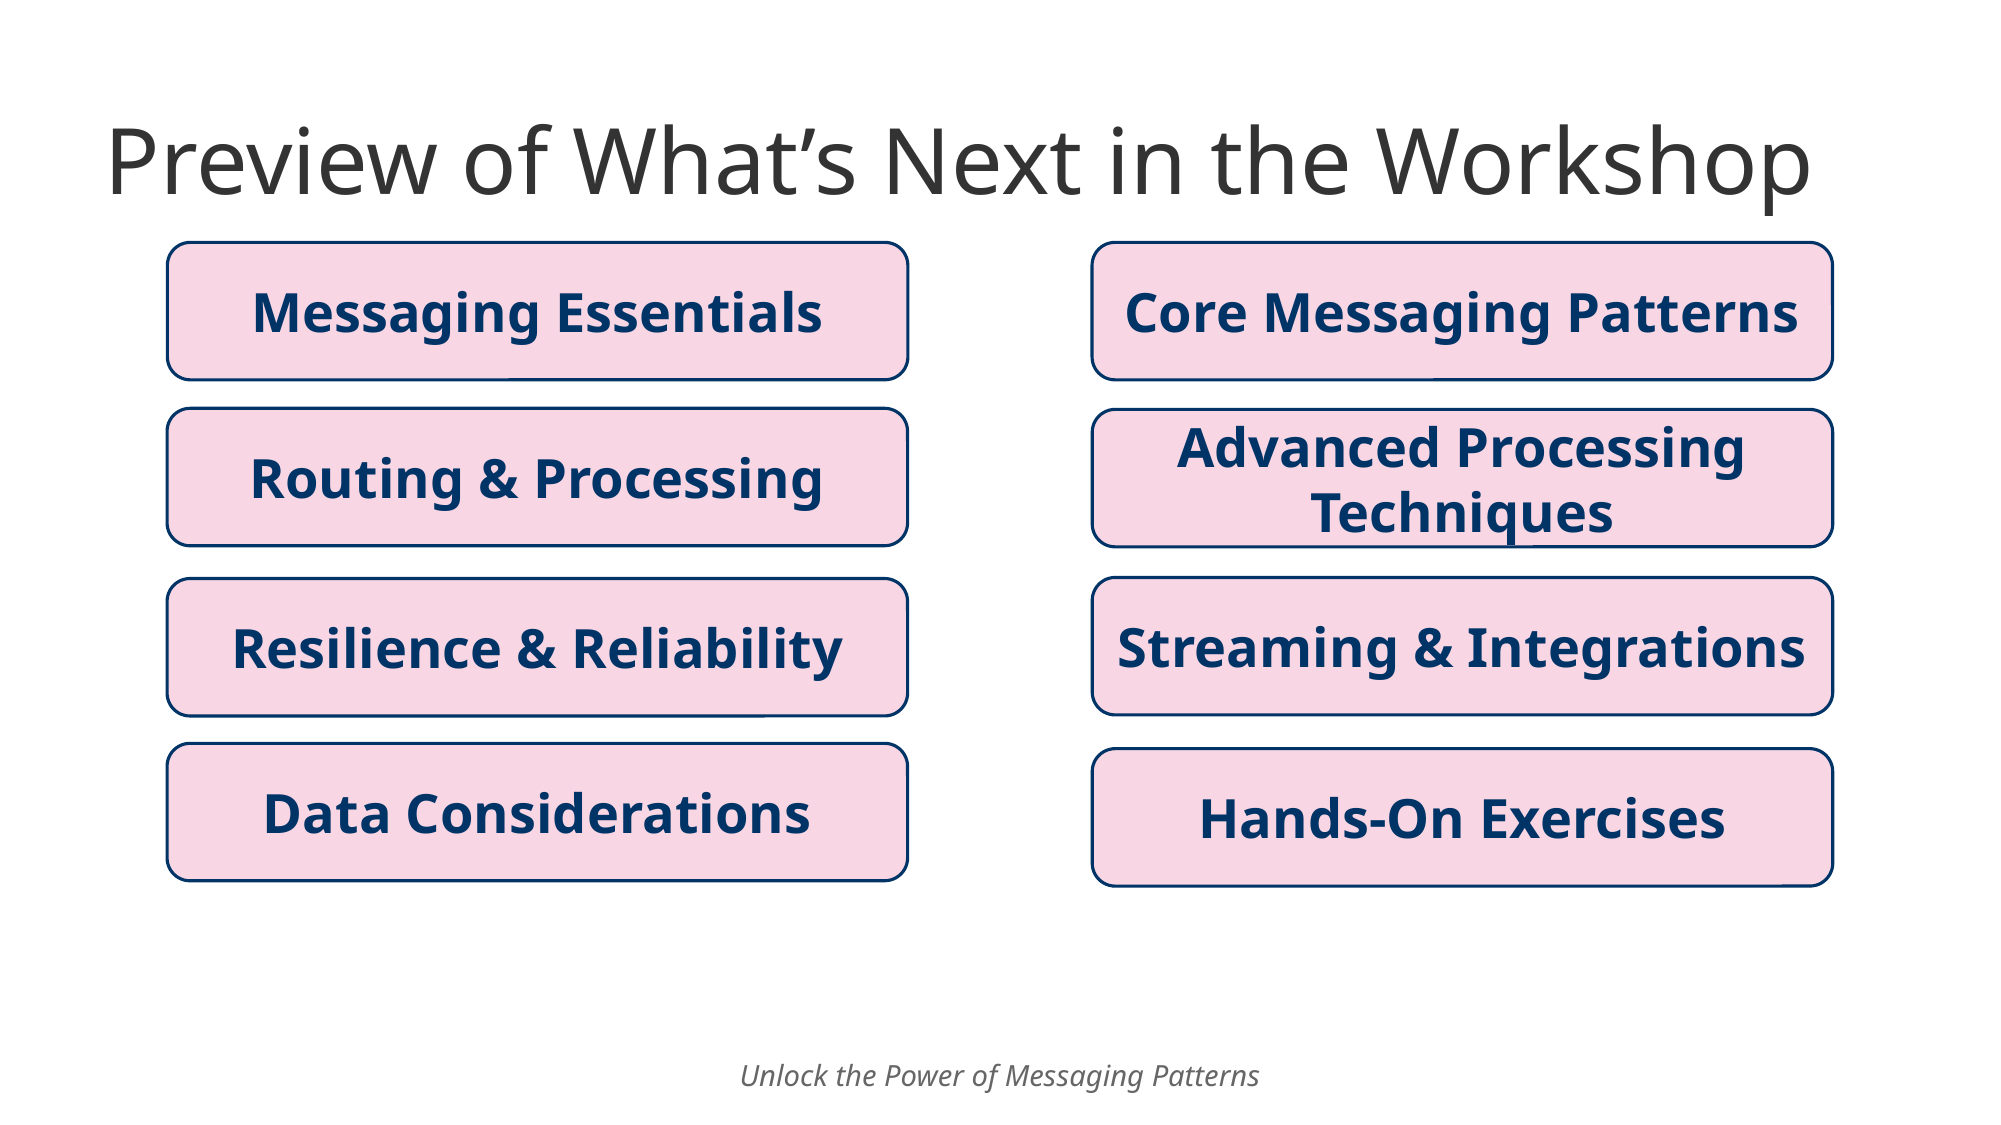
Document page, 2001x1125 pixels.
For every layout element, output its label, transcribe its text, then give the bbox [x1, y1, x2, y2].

text_box Advanced Processing Techniques [1090, 407, 1835, 549]
text_box Streaming & Integrations [1090, 575, 1835, 717]
text_box Routing & Processing [165, 406, 910, 548]
text_box Core Messaging Patterns [1090, 240, 1835, 382]
text_box Resilience & Reliability [165, 576, 910, 718]
text_box Data Considerations [165, 741, 910, 883]
text_box Messaging Essentials [165, 240, 910, 382]
text_box Hands-On Exercises [1090, 747, 1835, 888]
title Preview of What’s Next in the Workshop [89, 75, 1911, 255]
